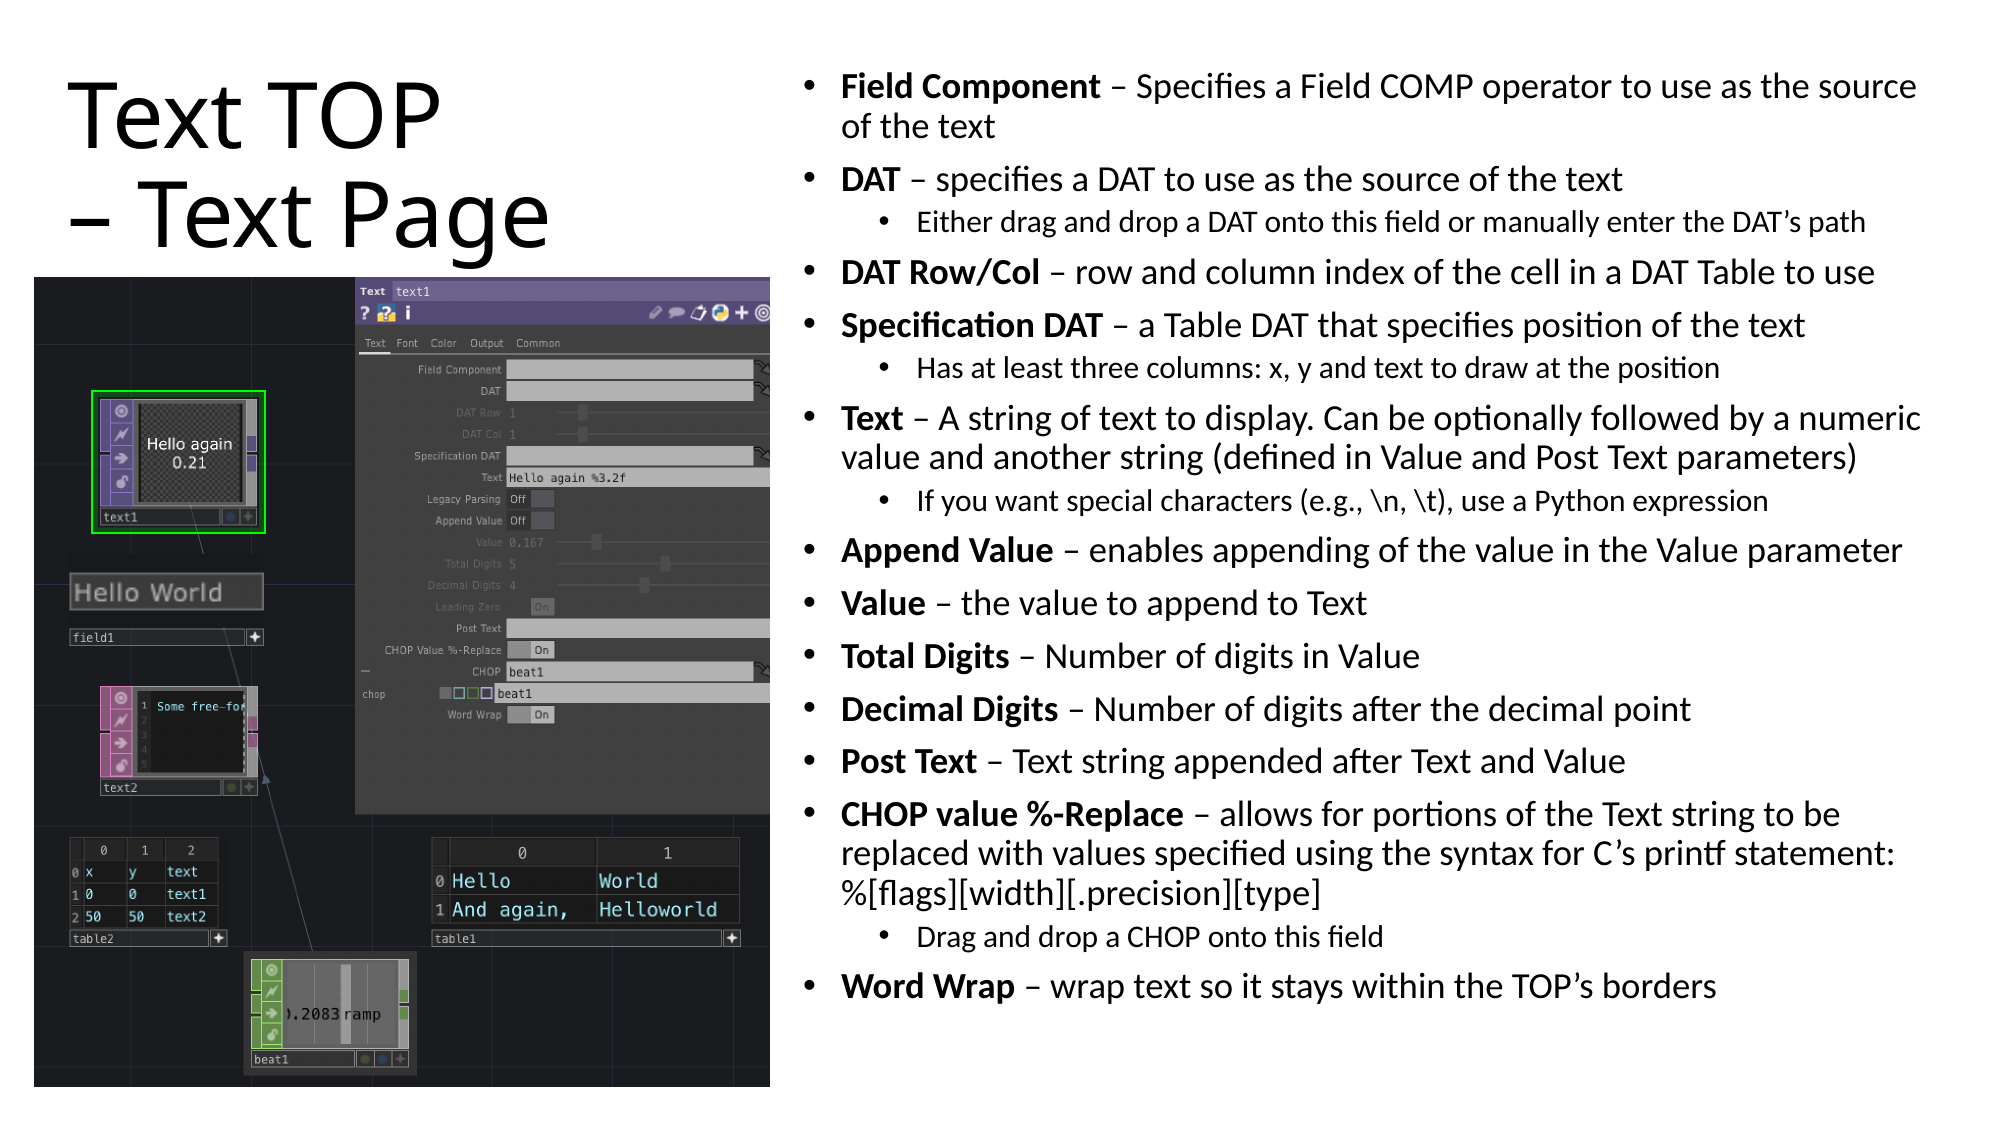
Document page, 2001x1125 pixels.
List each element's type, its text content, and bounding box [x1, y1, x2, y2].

list Field Component – Specifies a Field COMP operator to use as the source of the text DAT – specifies a DAT to use as the source of the text Either drag and drop a DAT onto this field or manually enter the DAT’s path DAT Row/Col – row and column index of the cell in a DAT Table to use Specification DAT – a Table DAT that specifies position of the text Has at least three columns: x, y and text to draw at the position Text – A string of text to display. Can be optionally followed by a numeric value and another string (defined in Value and Post Text parameters) If you want special characters (e.g., \n, \t), use a Python expression Append Value – enables appending of the value in the Value parameter Value – the value to append to Text Total Digits – Number of digits in Value Decimal Digits – Number of digits after the decimal point Post Text – Text string appended after Text and Value CHOP value %-Replace – allows for portions of the Text string to be replaced with values specified using the syntax for C’s printf statement: %[flags][width][.precision][type] Drag and drop a CHOP onto this field Word Wrap – wrap text so it stays within the TOP’s borders [788, 59, 1945, 1066]
picture [34, 277, 770, 1088]
title Text TOP – Text Page [52, 59, 788, 278]
